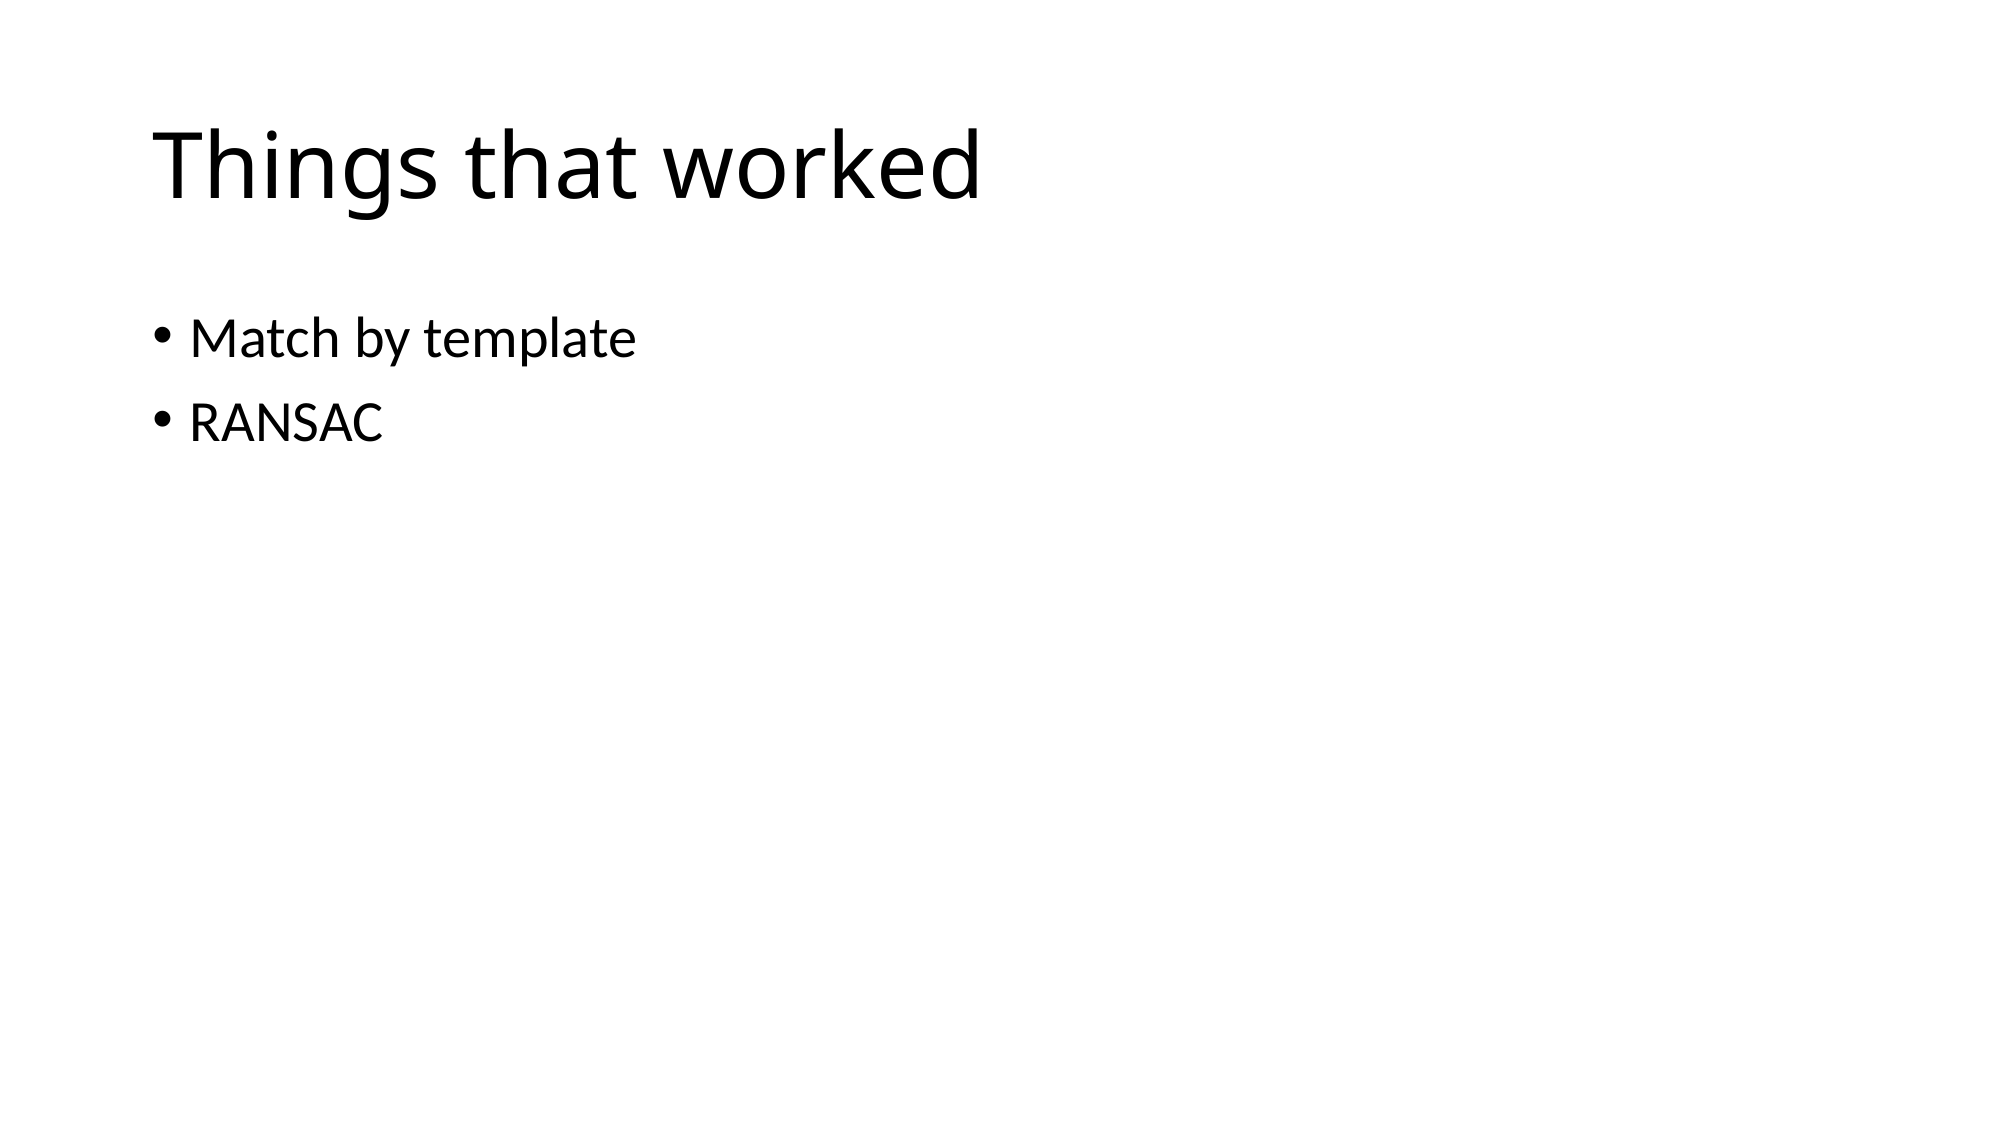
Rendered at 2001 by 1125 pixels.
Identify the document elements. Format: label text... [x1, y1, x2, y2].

list Match by template RANSAC [137, 299, 1863, 1014]
title Things that worked [137, 59, 1863, 278]
